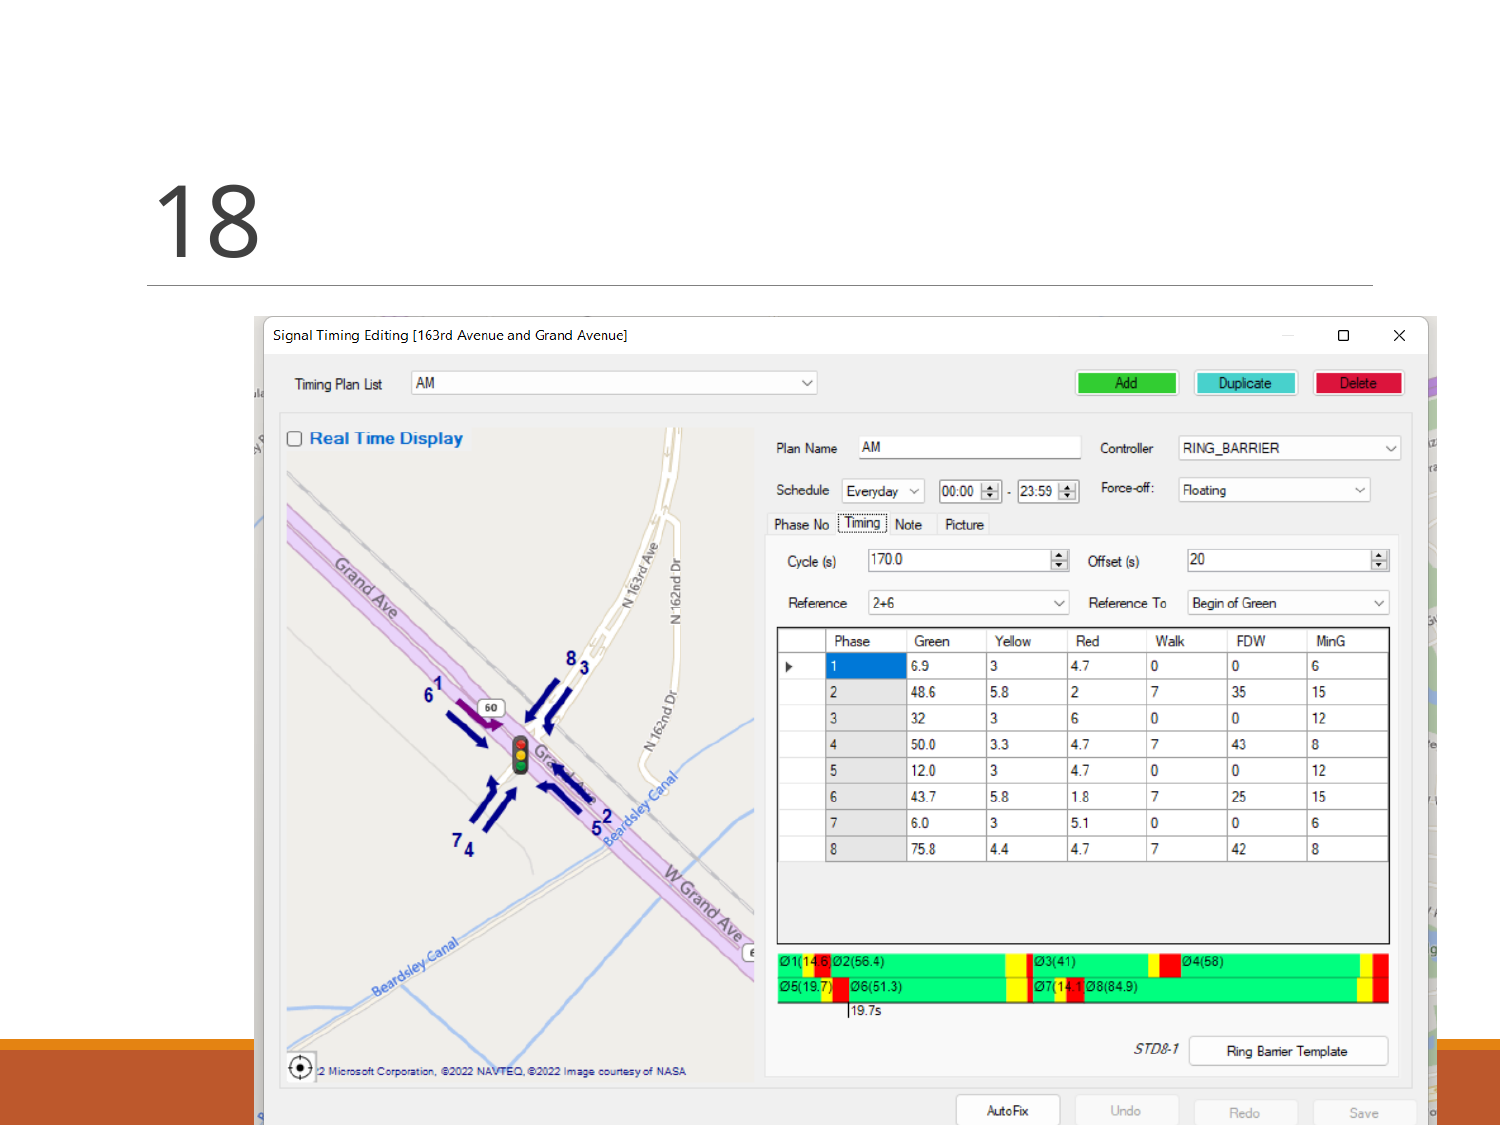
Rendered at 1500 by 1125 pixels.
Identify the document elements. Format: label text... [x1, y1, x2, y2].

picture [253, 316, 1438, 1125]
title 18 [135, 47, 1373, 285]
